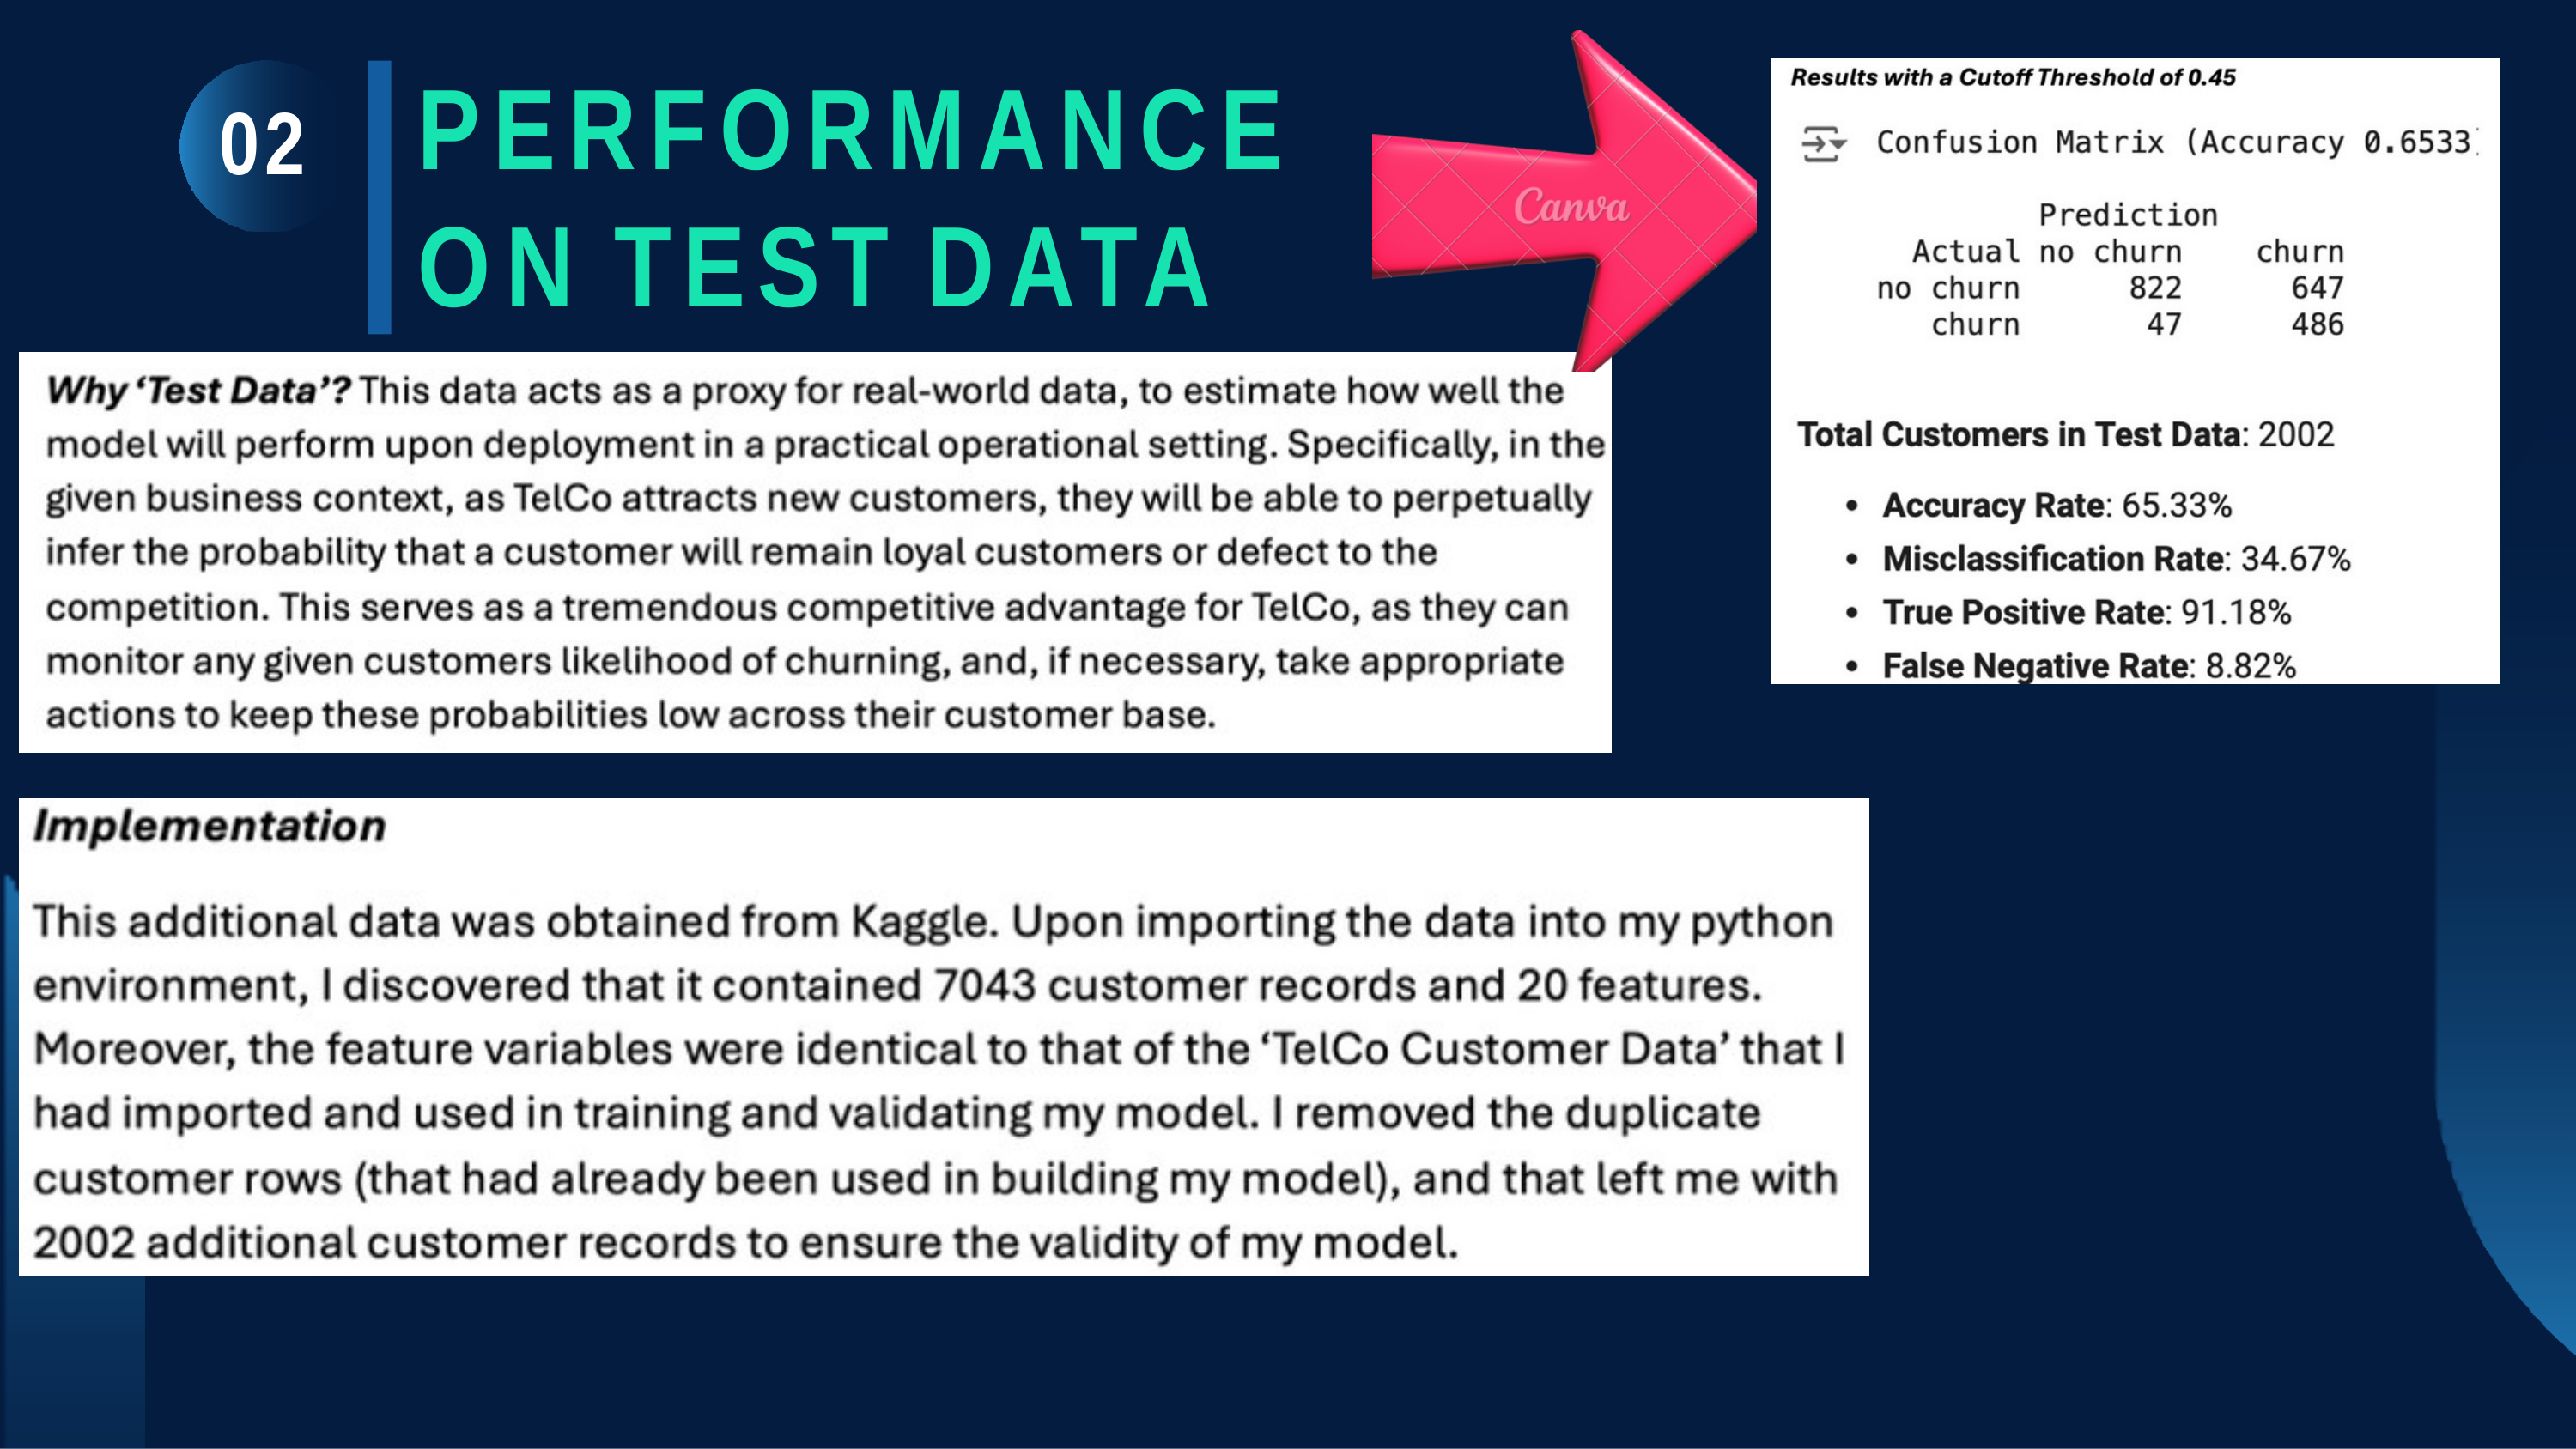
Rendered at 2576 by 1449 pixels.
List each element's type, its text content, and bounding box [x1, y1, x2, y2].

picture [0, 798, 1869, 1449]
picture [179, 58, 353, 232]
picture [19, 30, 1757, 753]
text_box [368, 60, 392, 335]
picture [1771, 58, 2576, 1355]
title PERFORMANCE ON TEST DATA [416, 51, 1309, 330]
